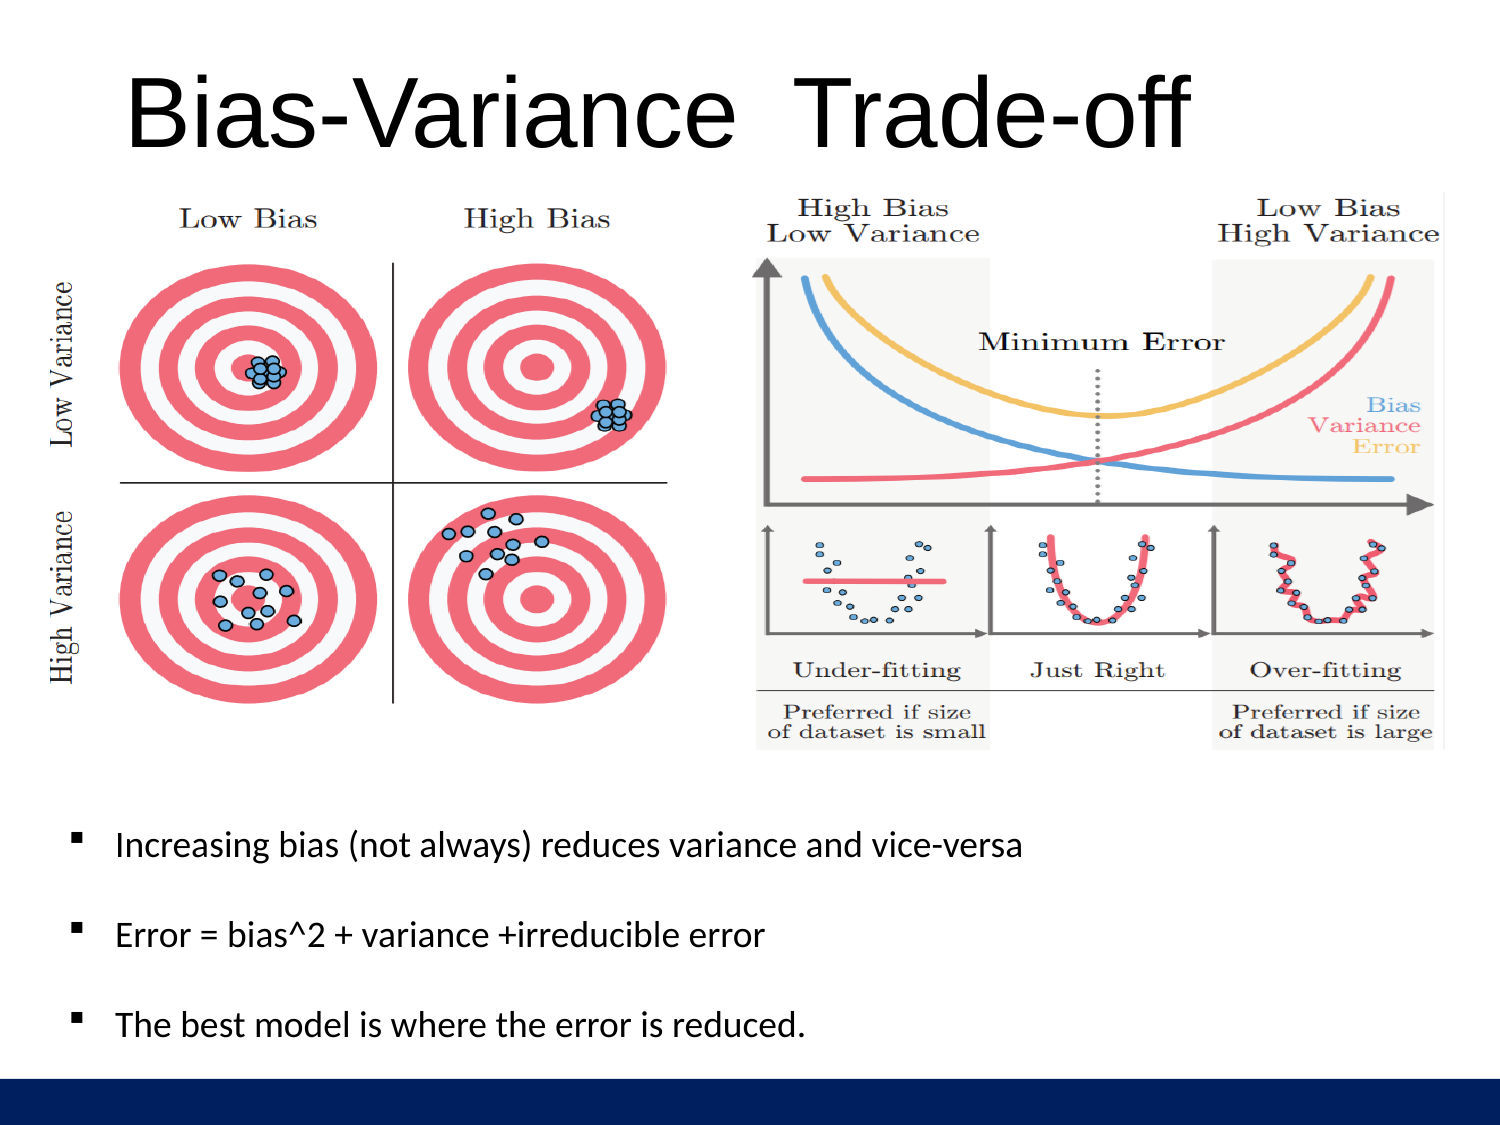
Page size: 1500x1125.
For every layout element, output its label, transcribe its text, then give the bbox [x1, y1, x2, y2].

text_box Increasing bias (not always) reduces variance and vice-versa Error = bias^2 + variance +irreducible error The best model is where the error is reduced. [53, 812, 1313, 1053]
title Bias-Variance Trade-off [124, 47, 1376, 170]
picture [49, 187, 676, 726]
picture [749, 192, 1445, 751]
